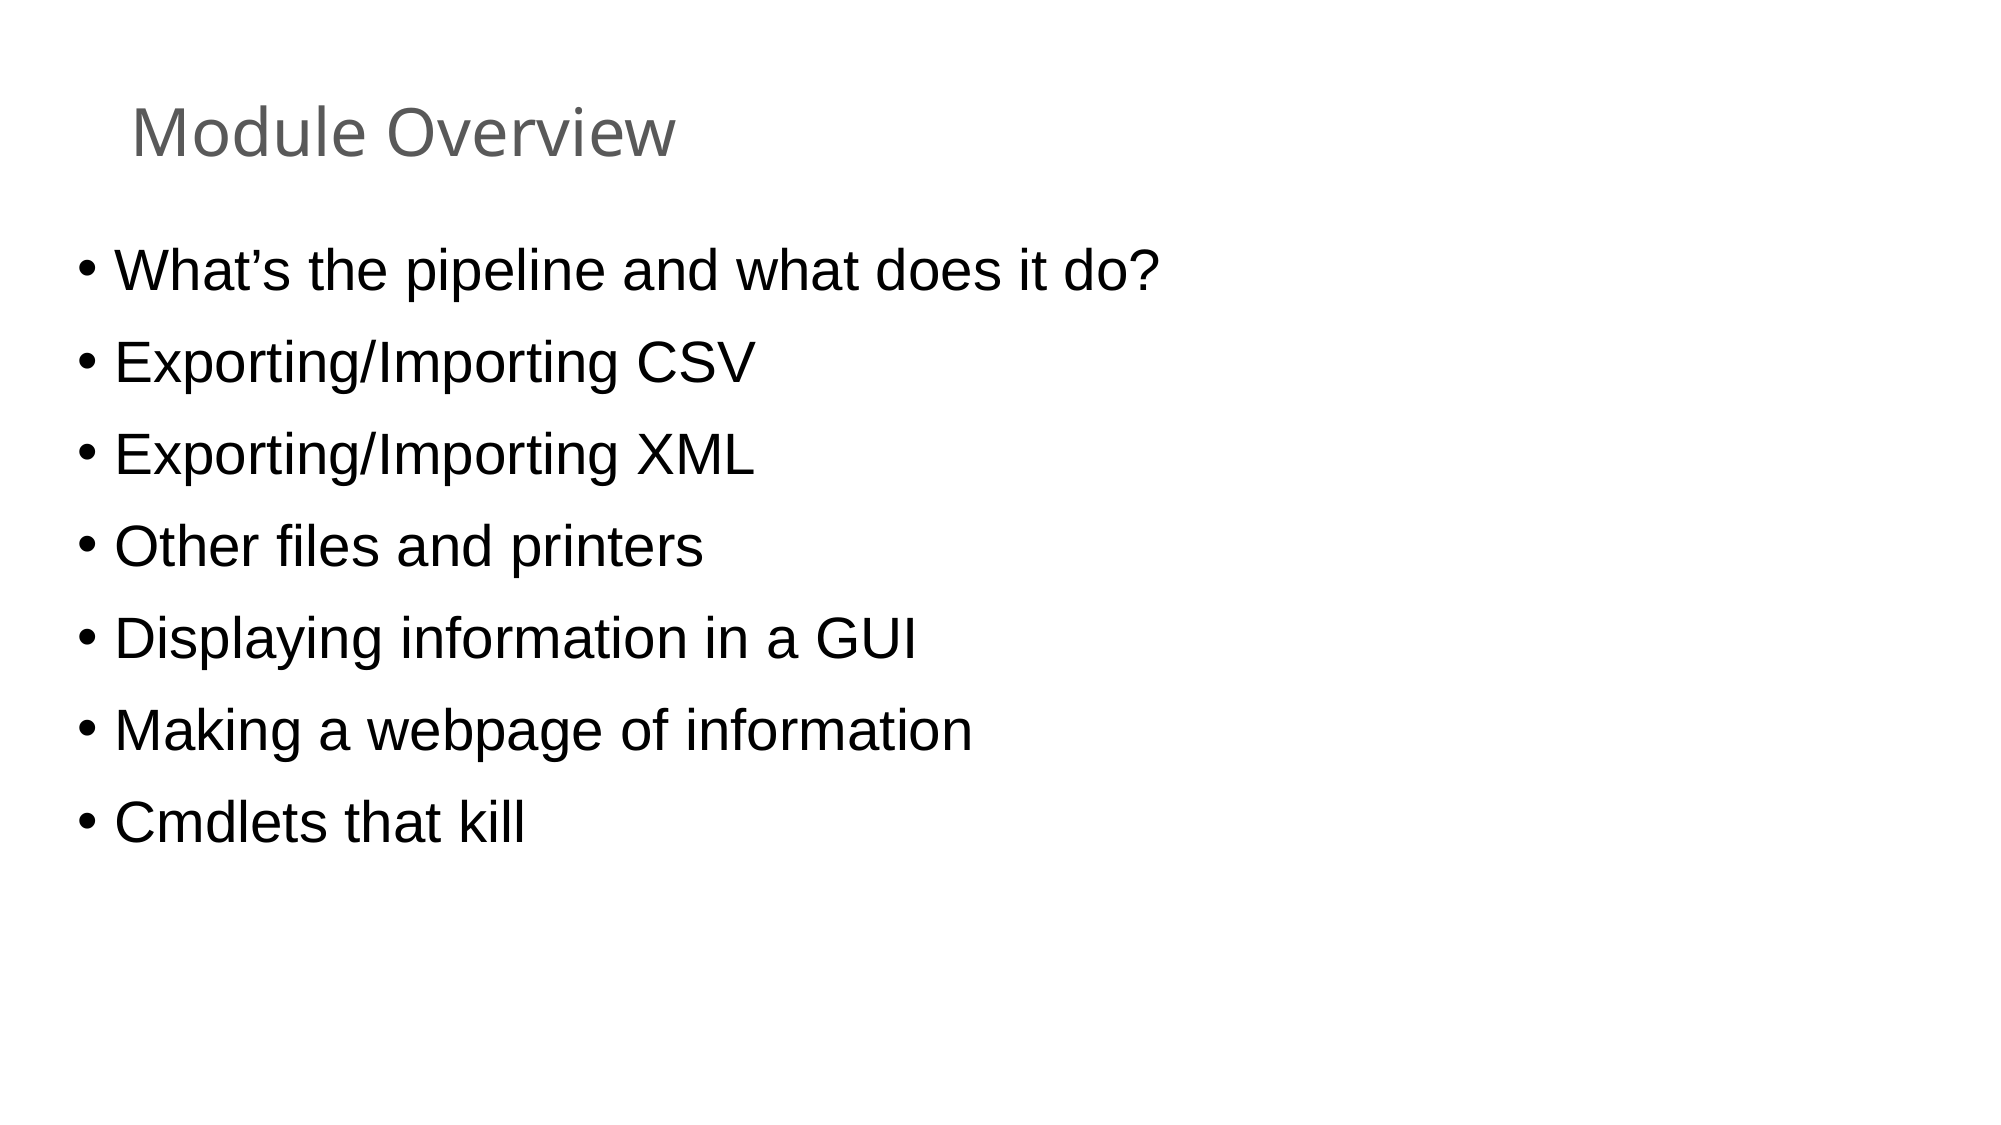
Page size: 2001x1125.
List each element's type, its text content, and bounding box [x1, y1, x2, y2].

list What’s the pipeline and what does it do? Exporting/Importing CSV Exporting/Importing XML Other files and printers Displaying information in a GUI Making a webpage of information Cmdlets that kill [62, 232, 1953, 1096]
title Module Overview [115, 82, 1885, 155]
